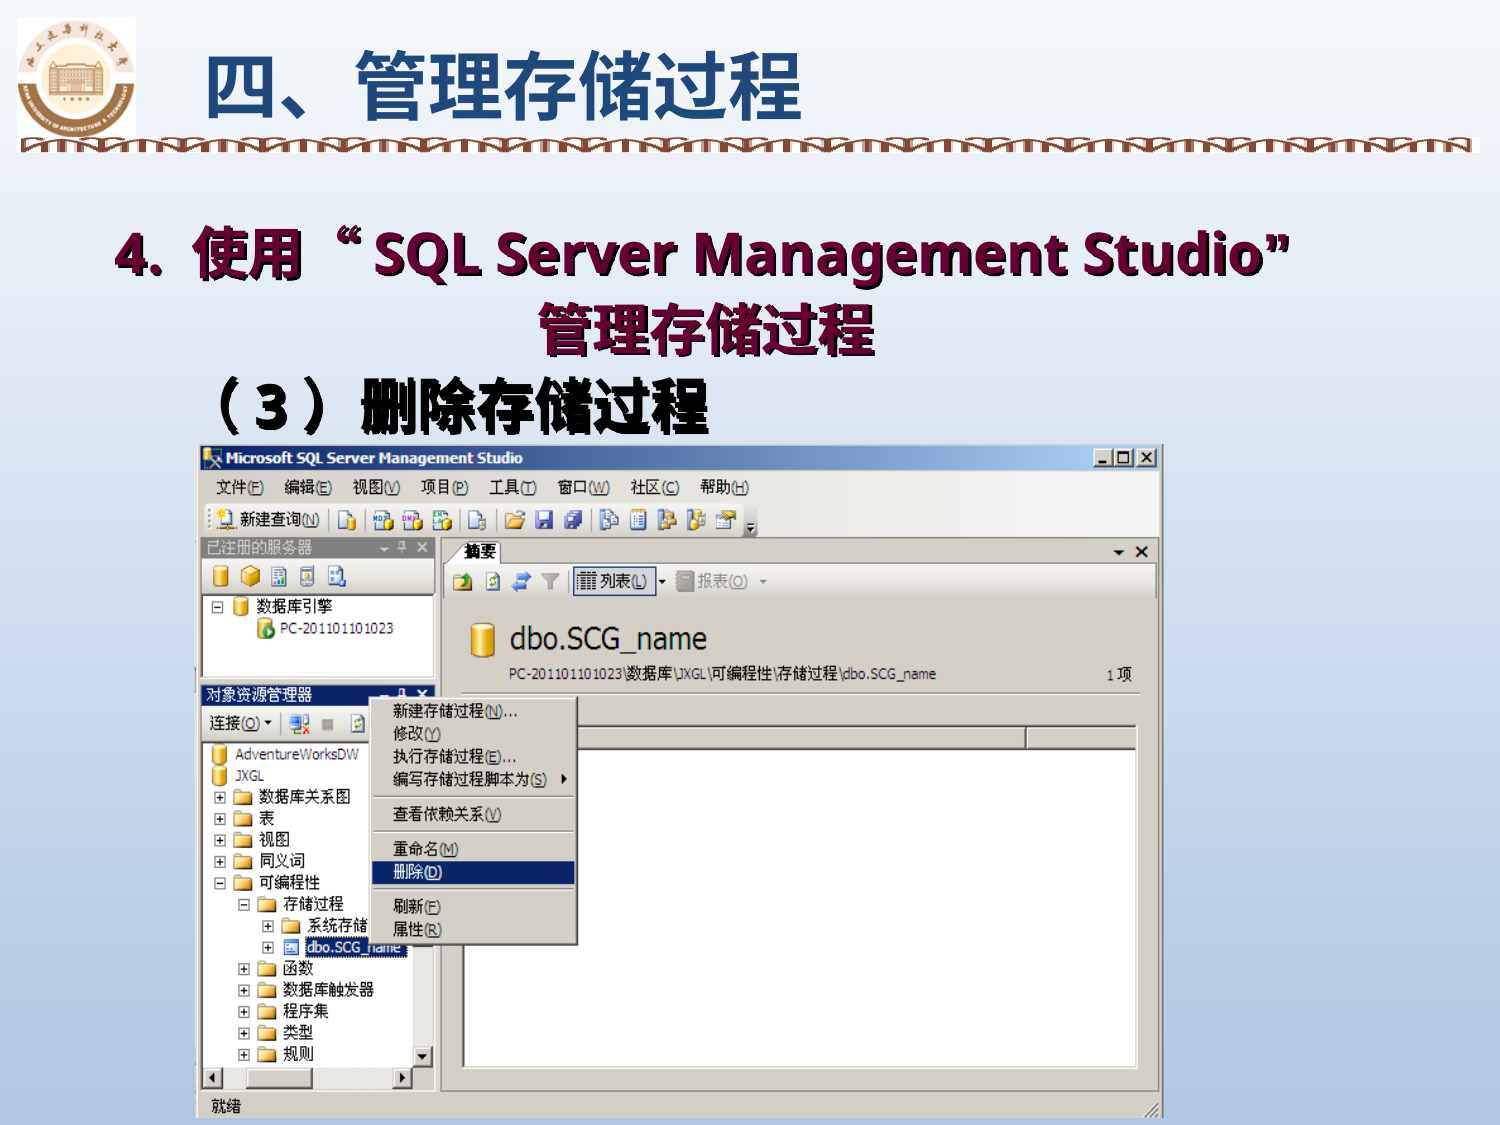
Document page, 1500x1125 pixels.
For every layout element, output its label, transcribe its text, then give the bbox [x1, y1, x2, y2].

picture [194, 443, 1164, 1118]
picture [17, 18, 1480, 153]
text_box 四、管理存储过程 [188, 35, 1468, 138]
text_box 4. 使用“SQL Server Management Studio” 管理存储过程 （3）删除存储过程 [100, 196, 1412, 445]
